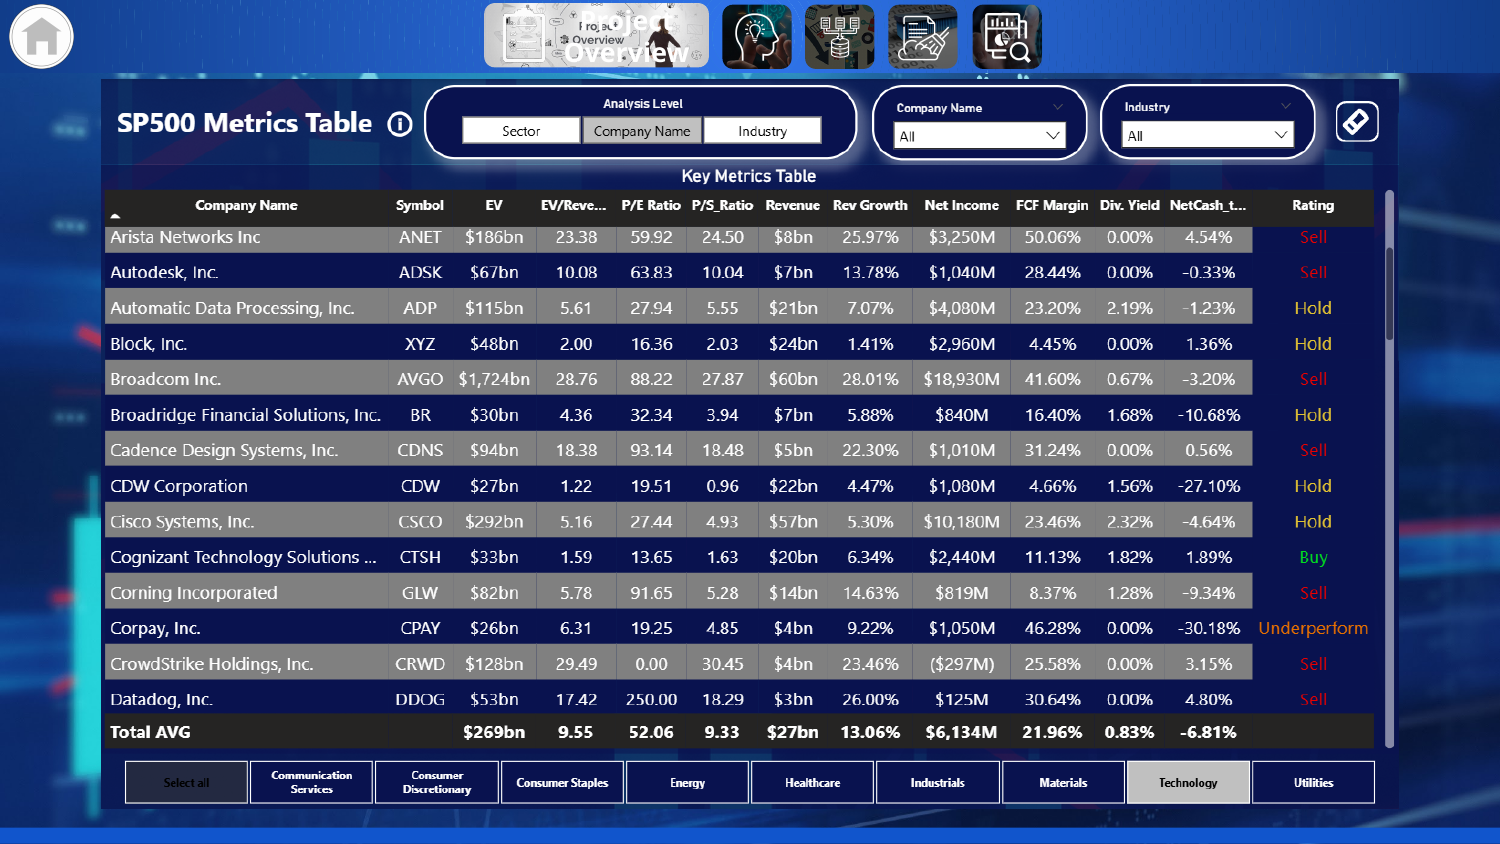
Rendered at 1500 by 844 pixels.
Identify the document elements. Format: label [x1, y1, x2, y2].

text_box [972, 4, 1042, 70]
text_box [888, 4, 958, 69]
text_box [0, 0, 1500, 74]
text_box [804, 4, 875, 70]
text_box [722, 4, 792, 70]
picture [0, 74, 1500, 827]
